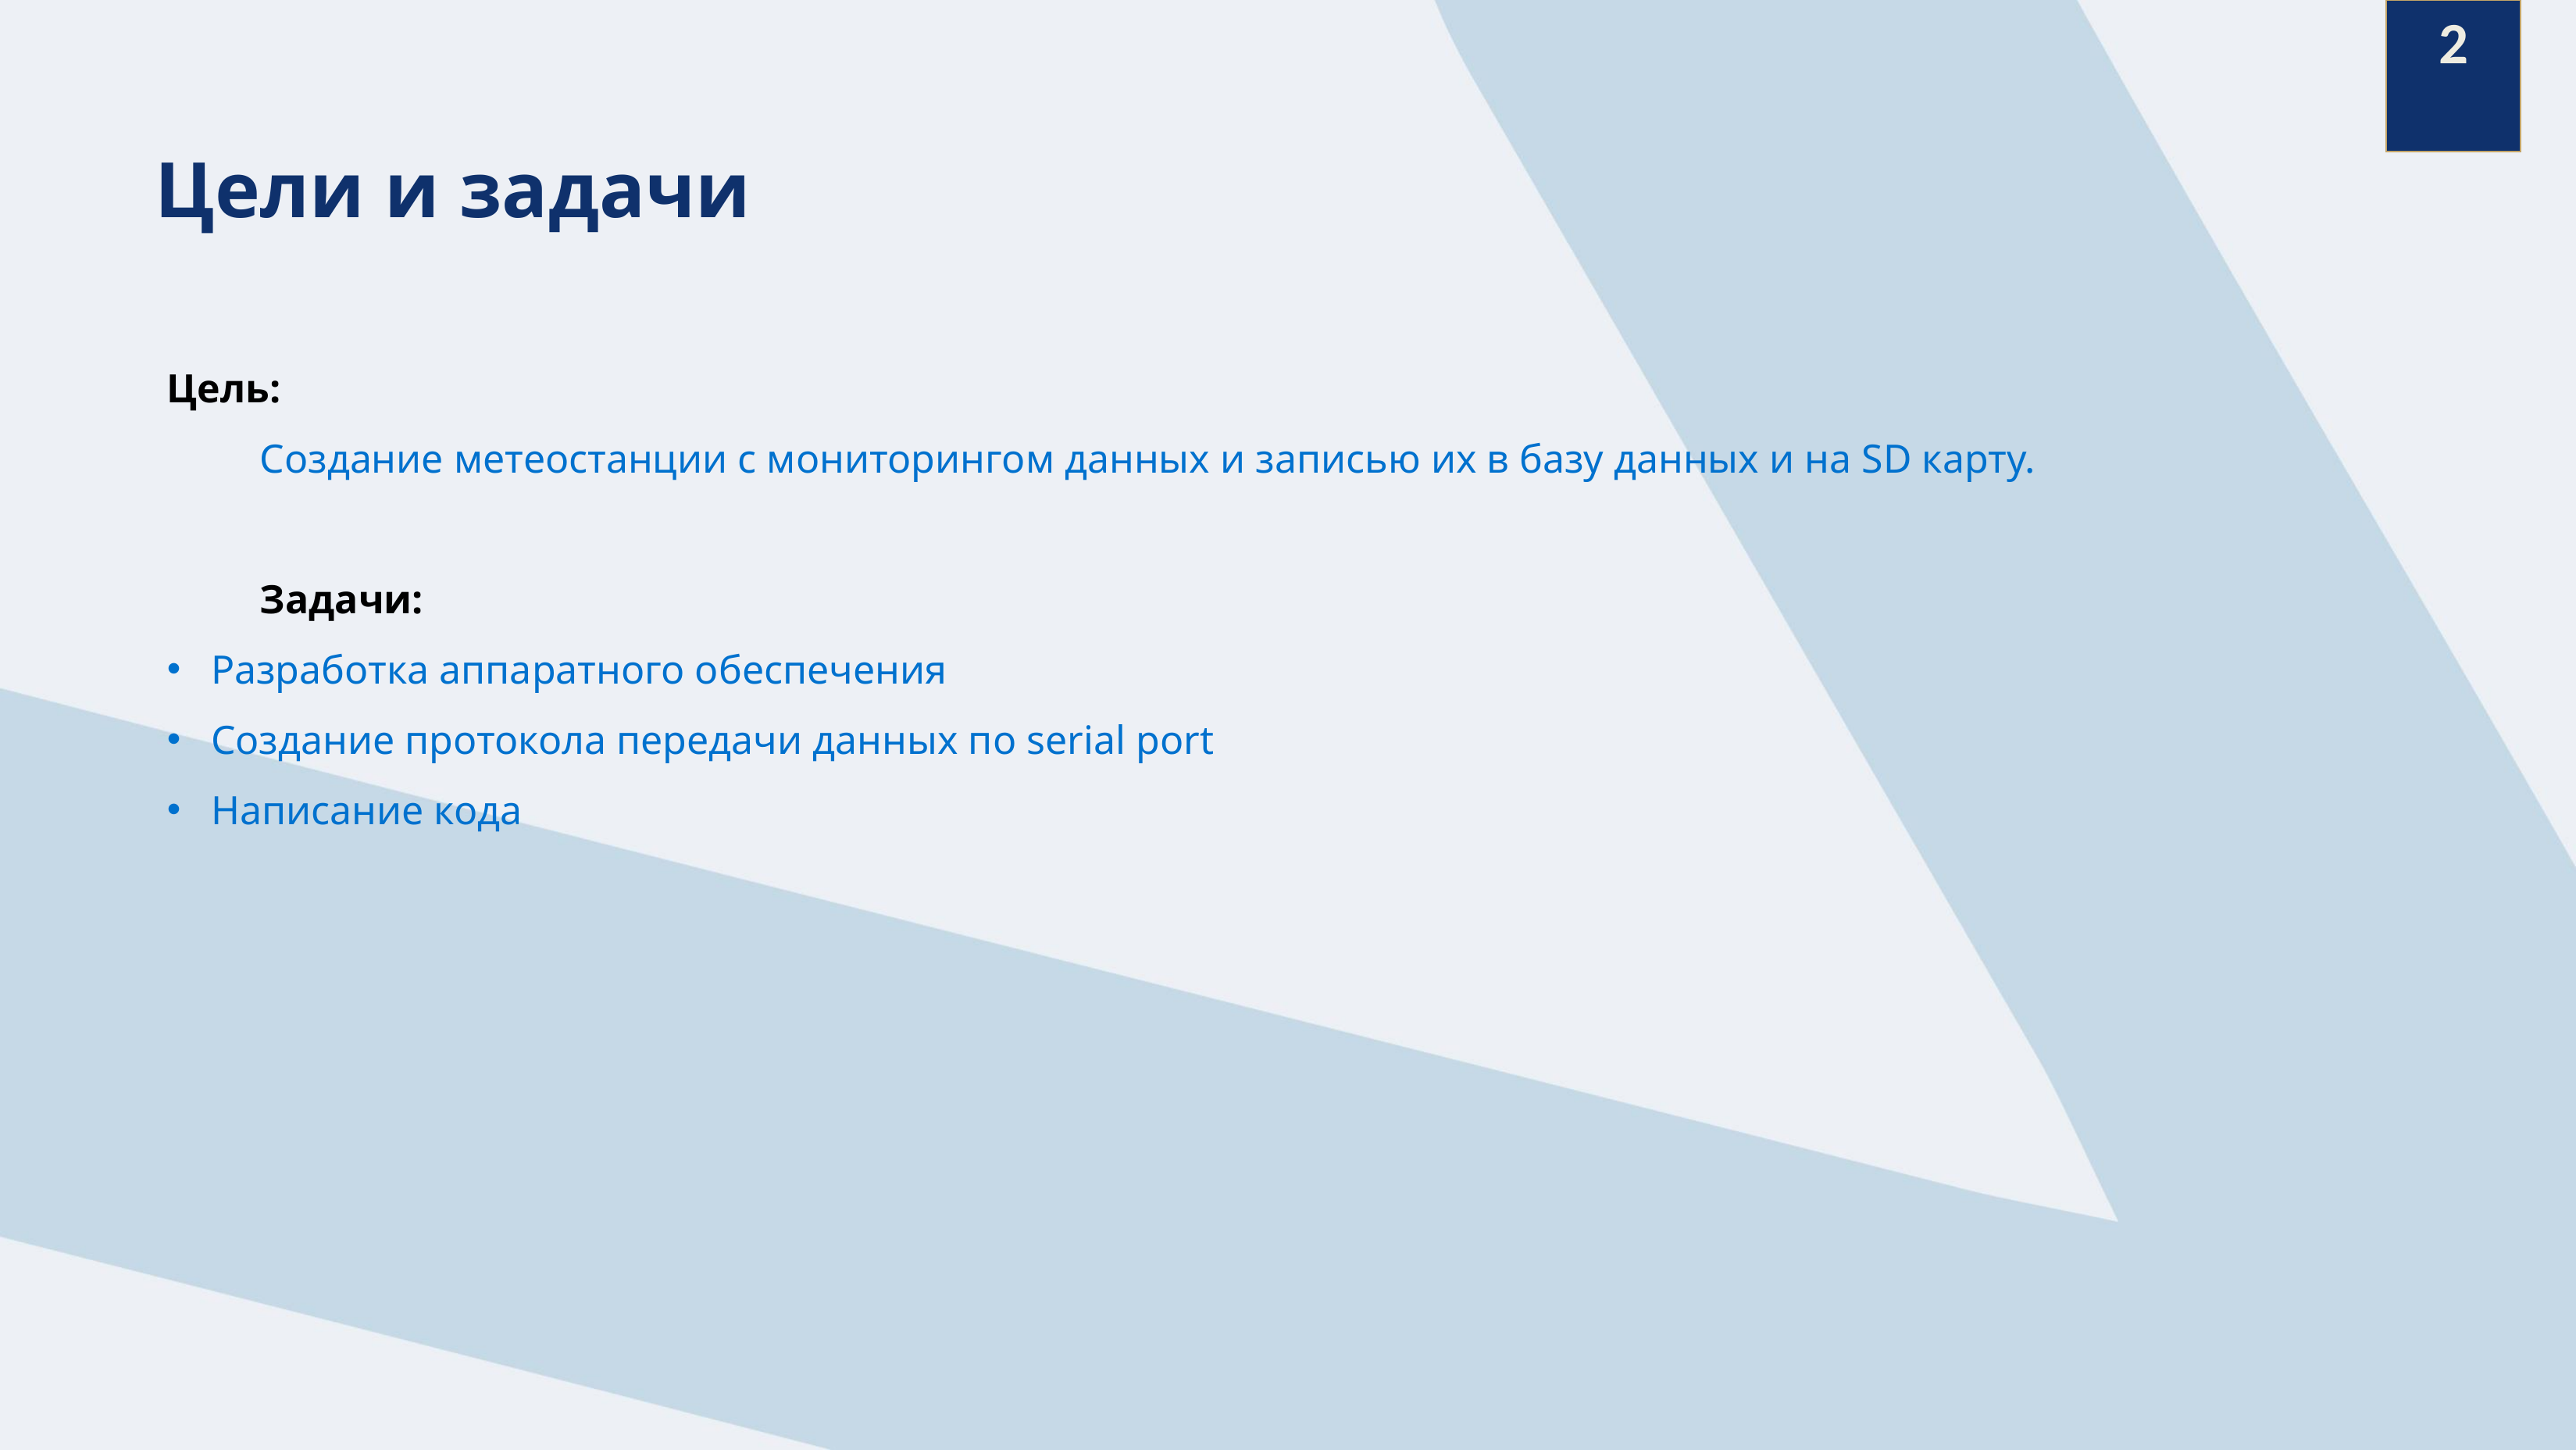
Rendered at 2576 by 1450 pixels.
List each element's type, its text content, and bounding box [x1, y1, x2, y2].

text_box Цели и задачи [155, 138, 2303, 234]
slide_number 2 [2408, 0, 2499, 80]
picture [0, 0, 2576, 1450]
text_box Цель: Создание метеостанции с мониторингом данных и записью их в базу данных и на SD карту. Задачи: Разработка аппаратного обеспечения Создание протокола передачи данных по serial port Написание кода [155, 334, 2392, 838]
text_box [2386, 0, 2521, 152]
